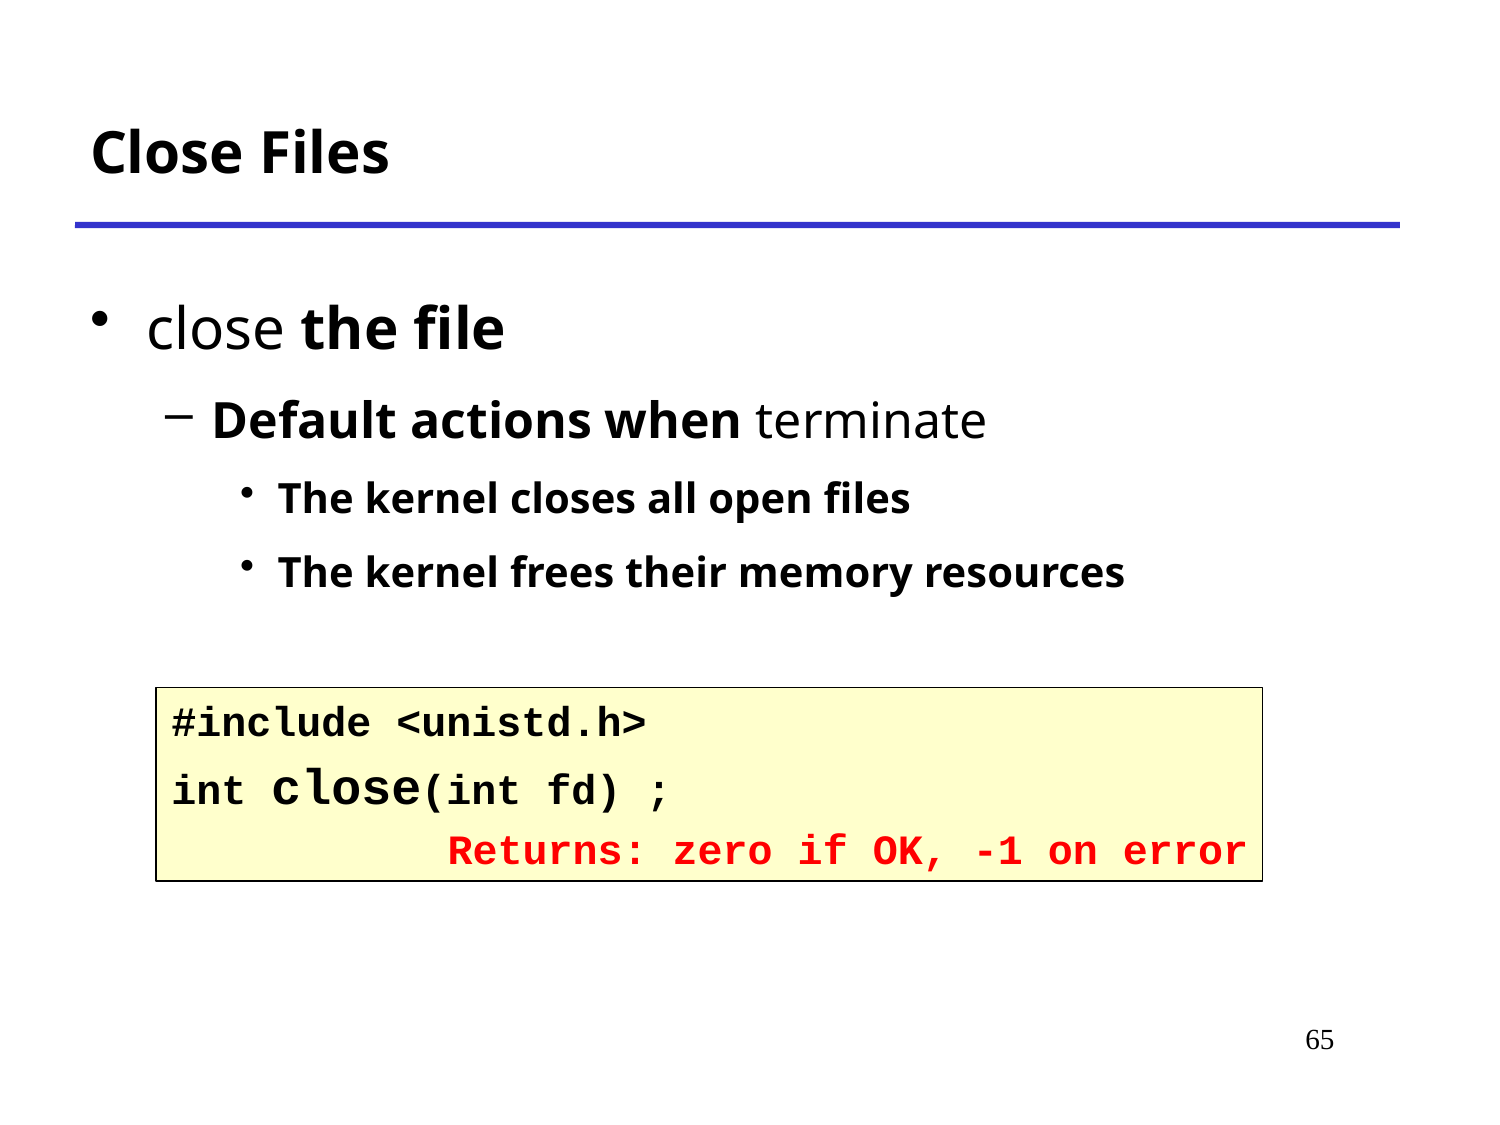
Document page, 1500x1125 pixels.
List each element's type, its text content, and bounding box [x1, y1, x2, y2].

slide_number * [1137, 1012, 1350, 1088]
list close the file Default actions when terminate The kernel closes all open files The kernel frees their memory resources [75, 262, 1438, 613]
title Close Files [75, 75, 1400, 225]
text_box #include <unistd.h> int close(int fd) ; Returns: zero if OK, -1 on error [156, 687, 1263, 881]
